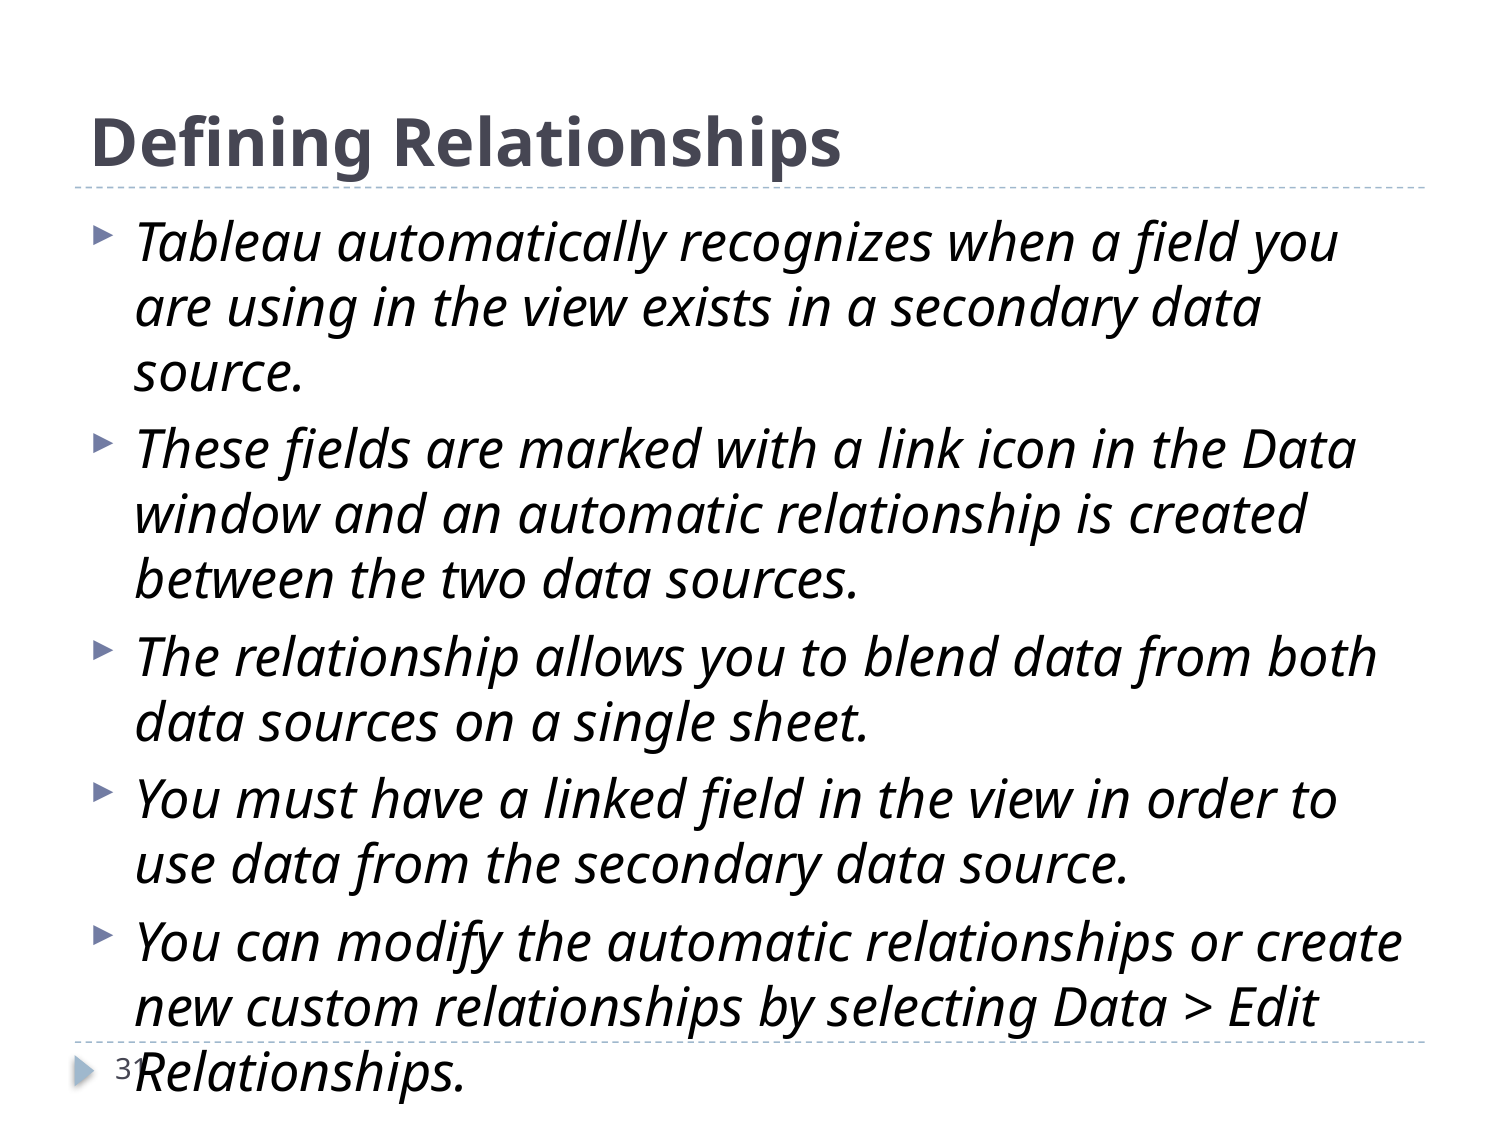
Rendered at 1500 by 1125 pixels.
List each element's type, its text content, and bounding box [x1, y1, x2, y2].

slide_number 31 [100, 1042, 426, 1103]
title Defining Relationships [75, 24, 1425, 188]
list Tableau automatically recognizes when a field you are using in the view exists in a secondary data source. These fields are marked with a link icon in the Data window and an automatic relationship is created between the two data sources. The relationship allows you to blend data from both data sources on a single sheet. You must have a linked field in the view in order to use data from the secondary data source. You can modify the automatic relationships or create new custom relationships by selecting Data > Edit Relationships. [75, 200, 1425, 1010]
